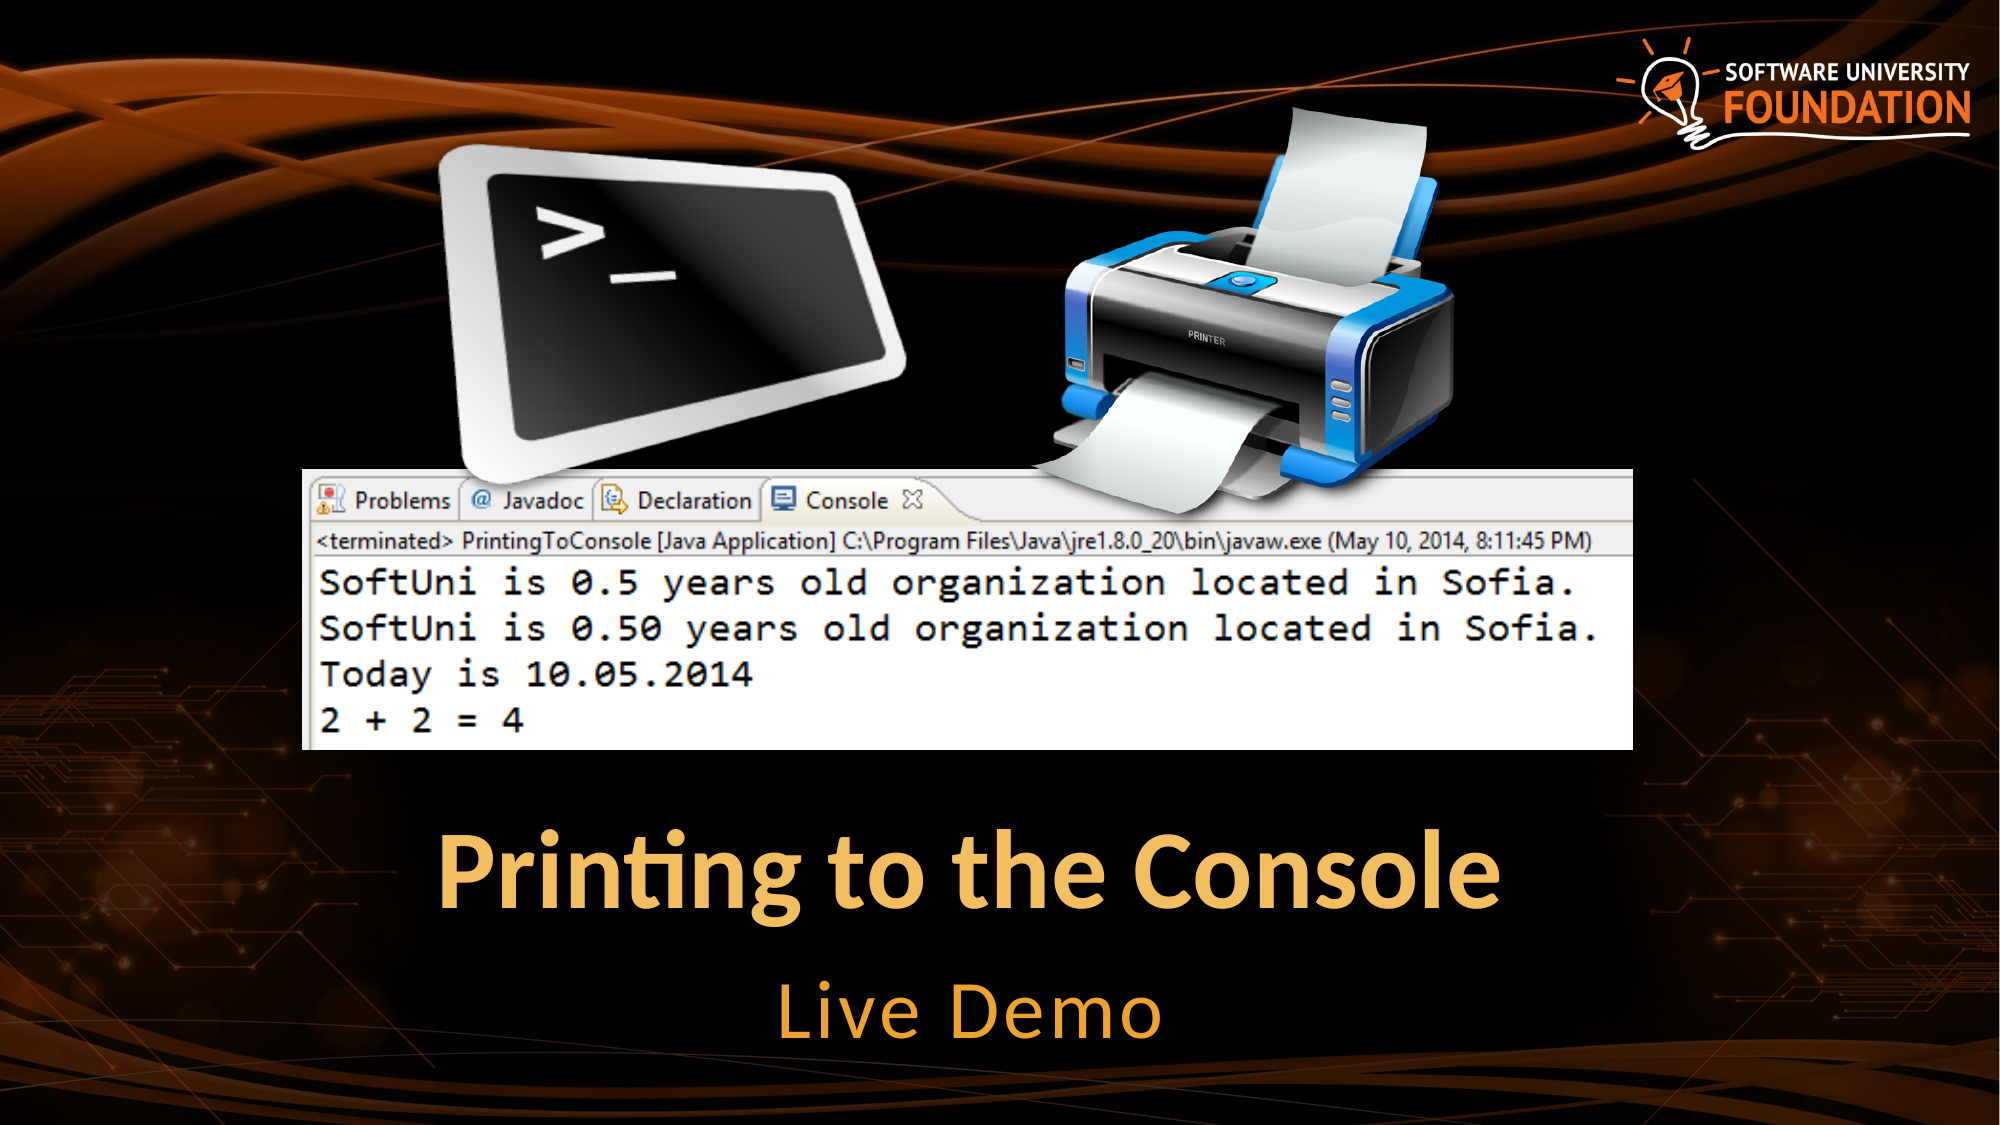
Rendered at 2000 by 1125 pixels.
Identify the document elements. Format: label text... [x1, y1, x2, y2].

title Printing to the Console [237, 804, 1704, 939]
picture [0, 0, 2000, 1125]
list Live Demo [237, 944, 1704, 1057]
